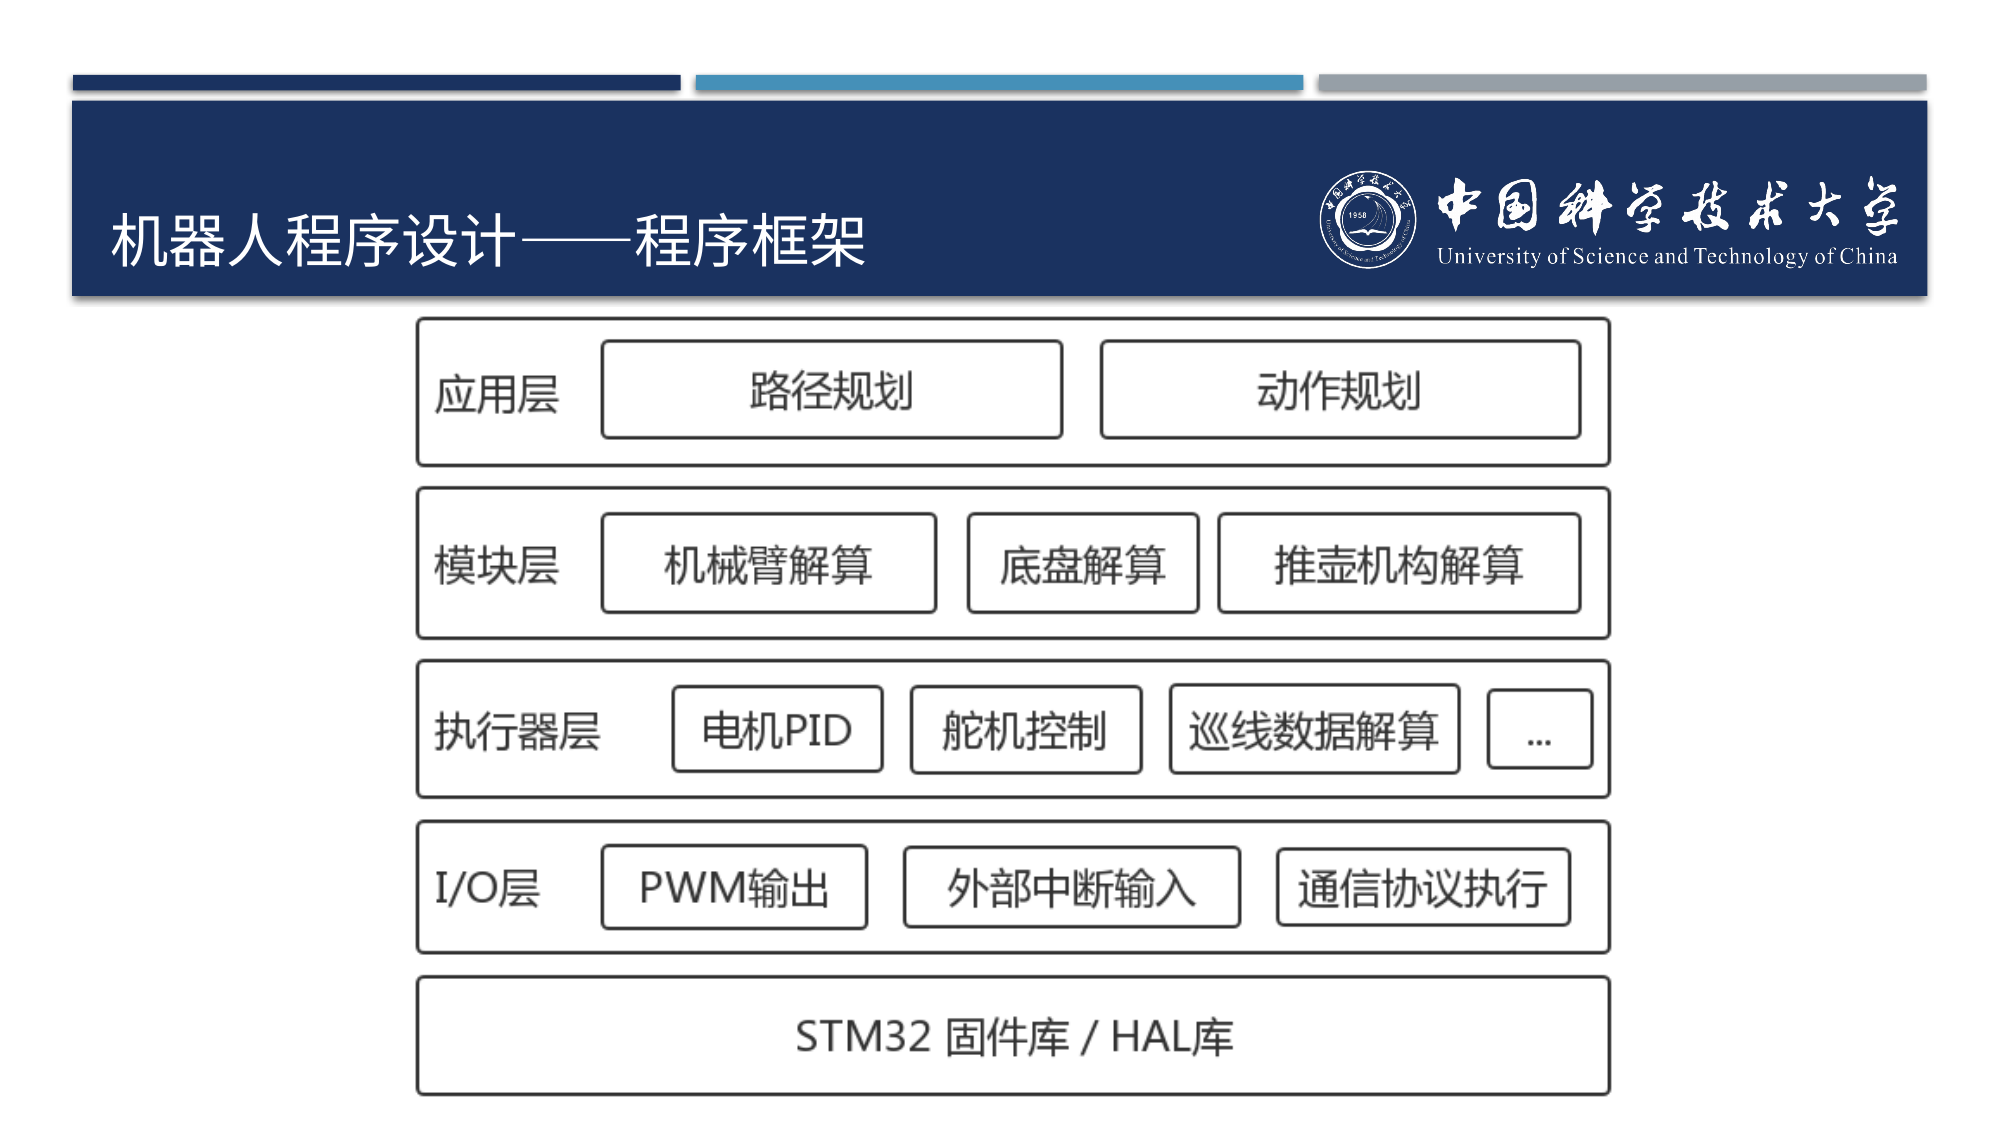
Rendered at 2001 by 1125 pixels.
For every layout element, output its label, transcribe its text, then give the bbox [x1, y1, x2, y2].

picture [335, 236, 1665, 1125]
title 机器人程序设计——程序框架 [95, 115, 1905, 282]
